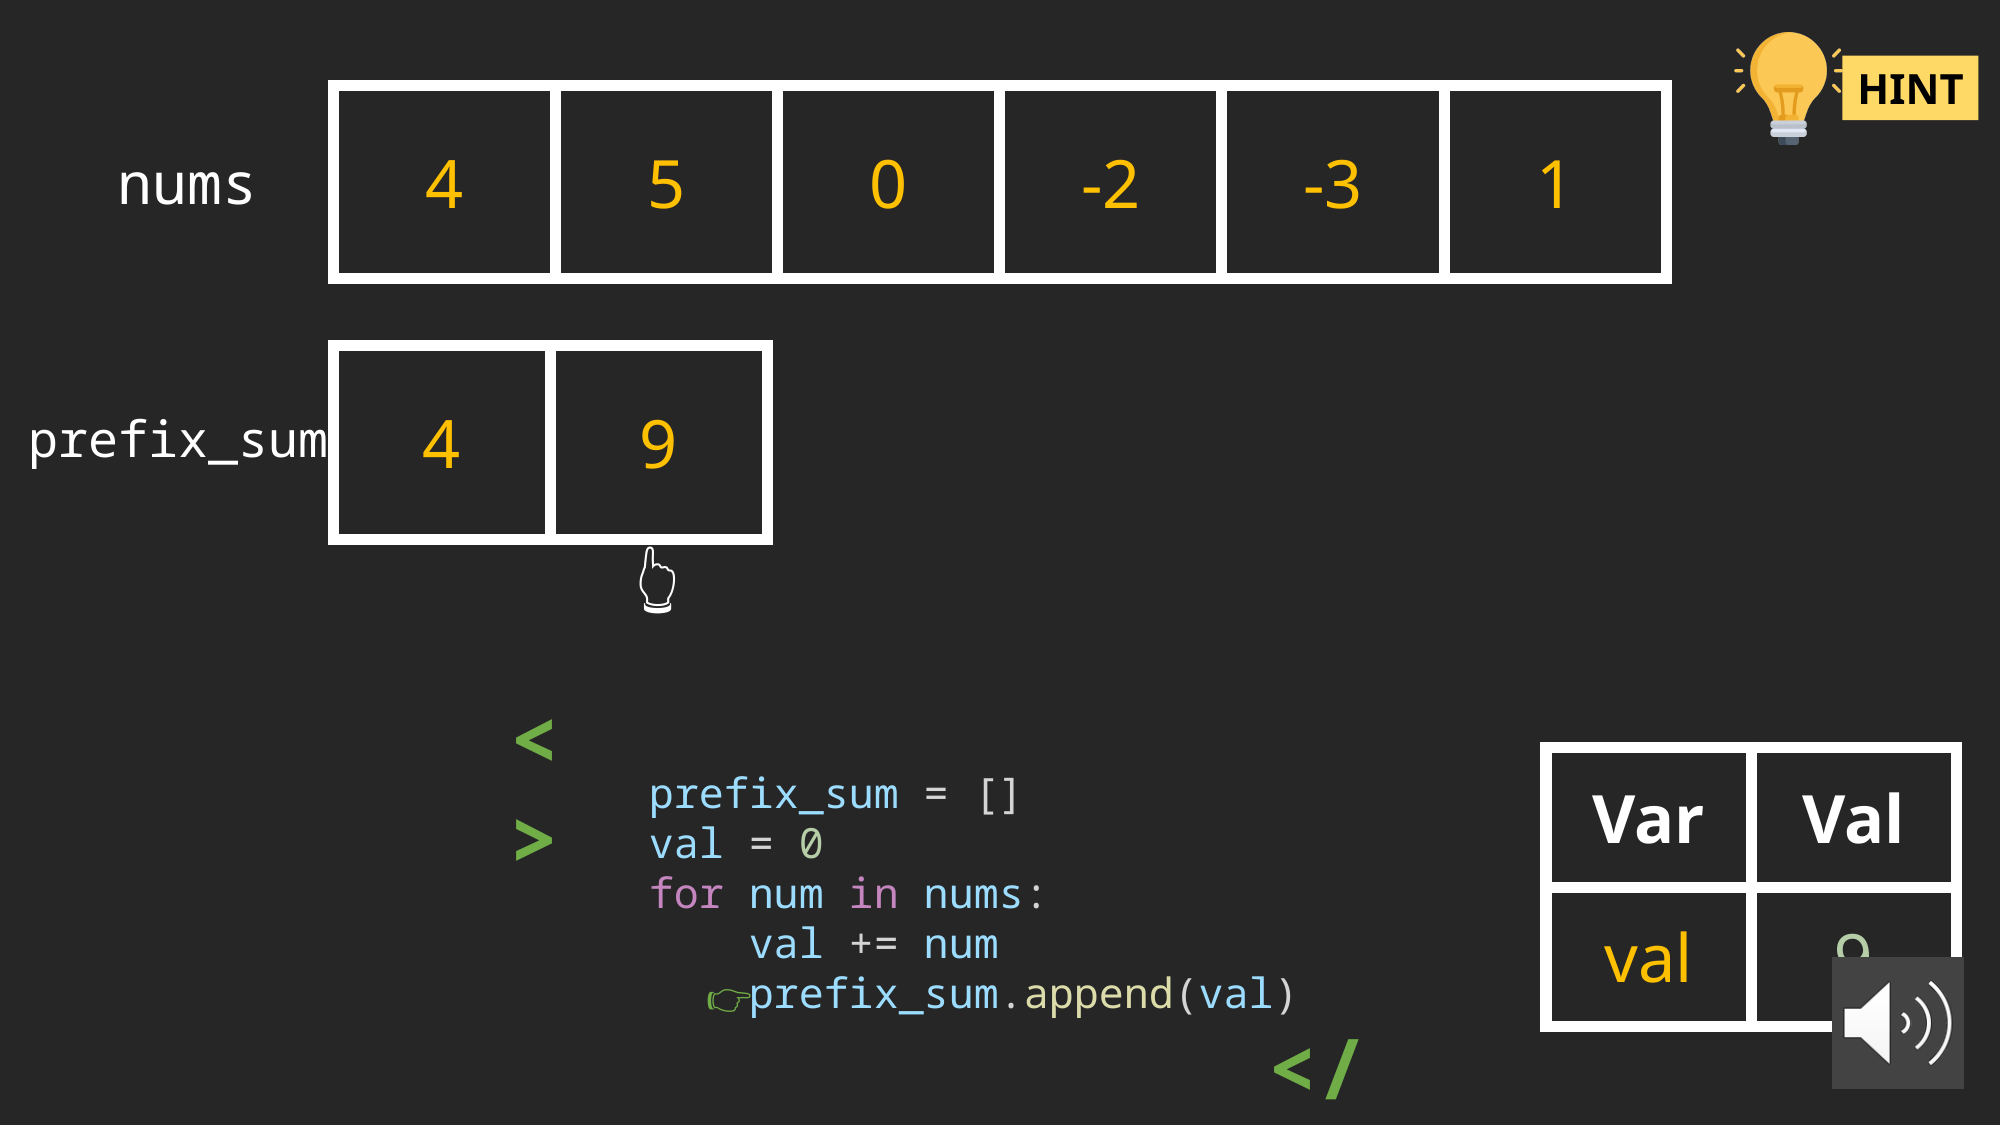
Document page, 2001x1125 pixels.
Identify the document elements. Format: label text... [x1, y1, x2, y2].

text_box HINT [1845, 55, 1979, 121]
table_header 4 [339, 351, 545, 534]
picture [1732, 32, 1845, 145]
text_box 👆 [619, 539, 696, 624]
table_header Var [1552, 753, 1746, 882]
table_header 5 [561, 91, 772, 273]
text_box nums [102, 139, 273, 224]
table_cell val [1552, 893, 1746, 1021]
table_header -3 [1227, 91, 1439, 273]
text_box 👉 [691, 966, 768, 1027]
text_box <> [494, 680, 619, 895]
text_box prefix_sum = [] val = 0 for num in nums: val += num prefix_sum.append(val) [633, 759, 1314, 1025]
table_header 9 [556, 351, 762, 534]
table_cell 9 [1757, 893, 1951, 1021]
text_box prefix_sum [14, 399, 344, 475]
table_header 1 [1450, 91, 1661, 273]
table_header 0 [783, 91, 994, 273]
table_header Val [1757, 753, 1951, 882]
text_box </> [1252, 1008, 1422, 1125]
picture [1831, 956, 1965, 1090]
table_header 4 [339, 91, 550, 273]
table_header -2 [1005, 91, 1216, 273]
